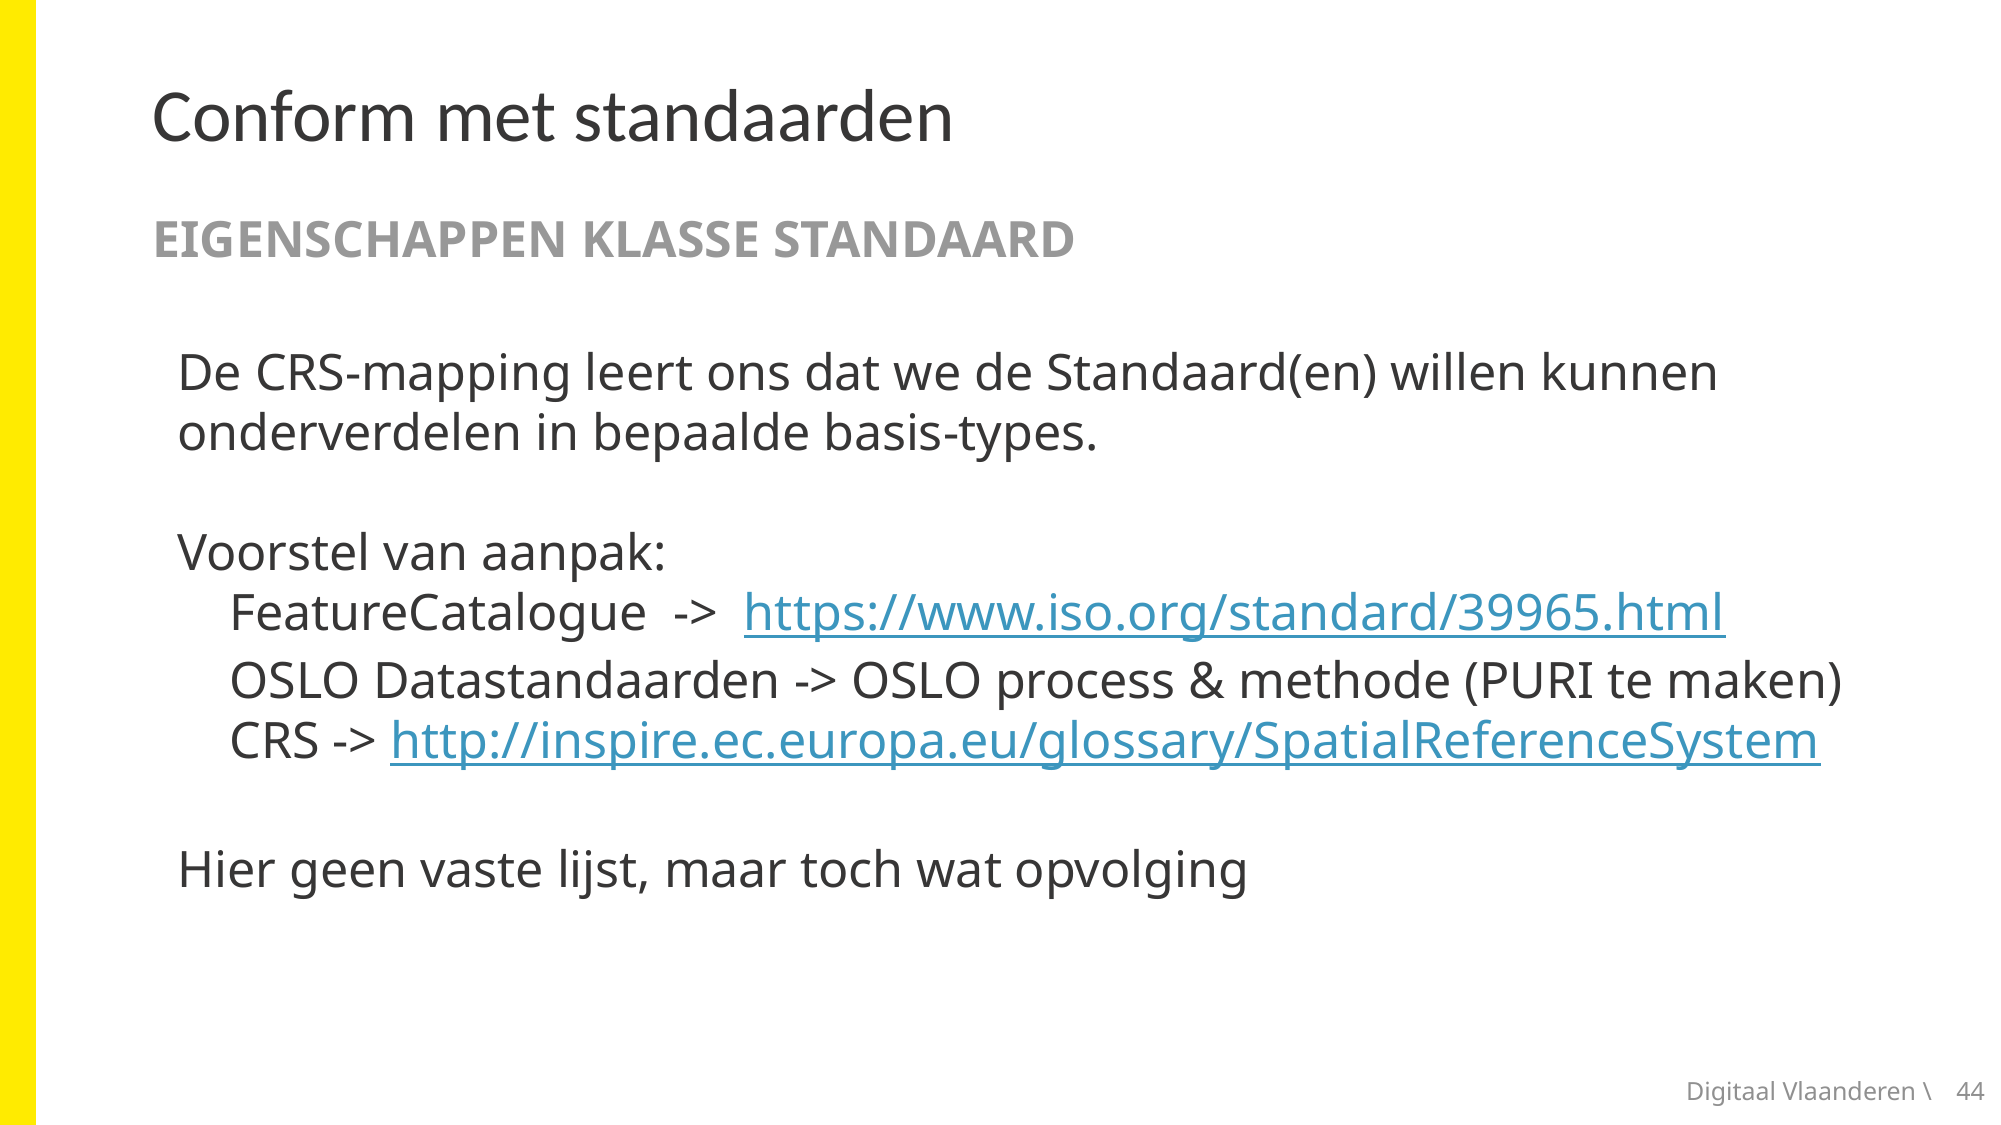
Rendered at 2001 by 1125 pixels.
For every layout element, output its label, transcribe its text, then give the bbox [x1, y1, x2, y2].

slide_number 44 [1862, 1062, 2000, 1123]
list Eigenschappen klasse Standaard [137, 203, 1863, 280]
title Conform met standaarden [137, 59, 1863, 176]
footer Digitaal Vlaanderen \ [1608, 1062, 1862, 1123]
text_box De CRS-mapping leert ons dat we de Standaard(en) willen kunnen onderverdelen in bepaalde basis-types. Voorstel van aanpak: FeatureCatalogue -> https://www.iso.org/standard/39965.html OSLO Datastandaarden -> OSLO process & methode (PURI te maken) CRS -> http://inspire.ec.europa.eu/glossary/SpatialReferenceSystem Hier geen vaste lijst, maar toch wat opvolging [162, 333, 1888, 1039]
list [137, 308, 1863, 1014]
